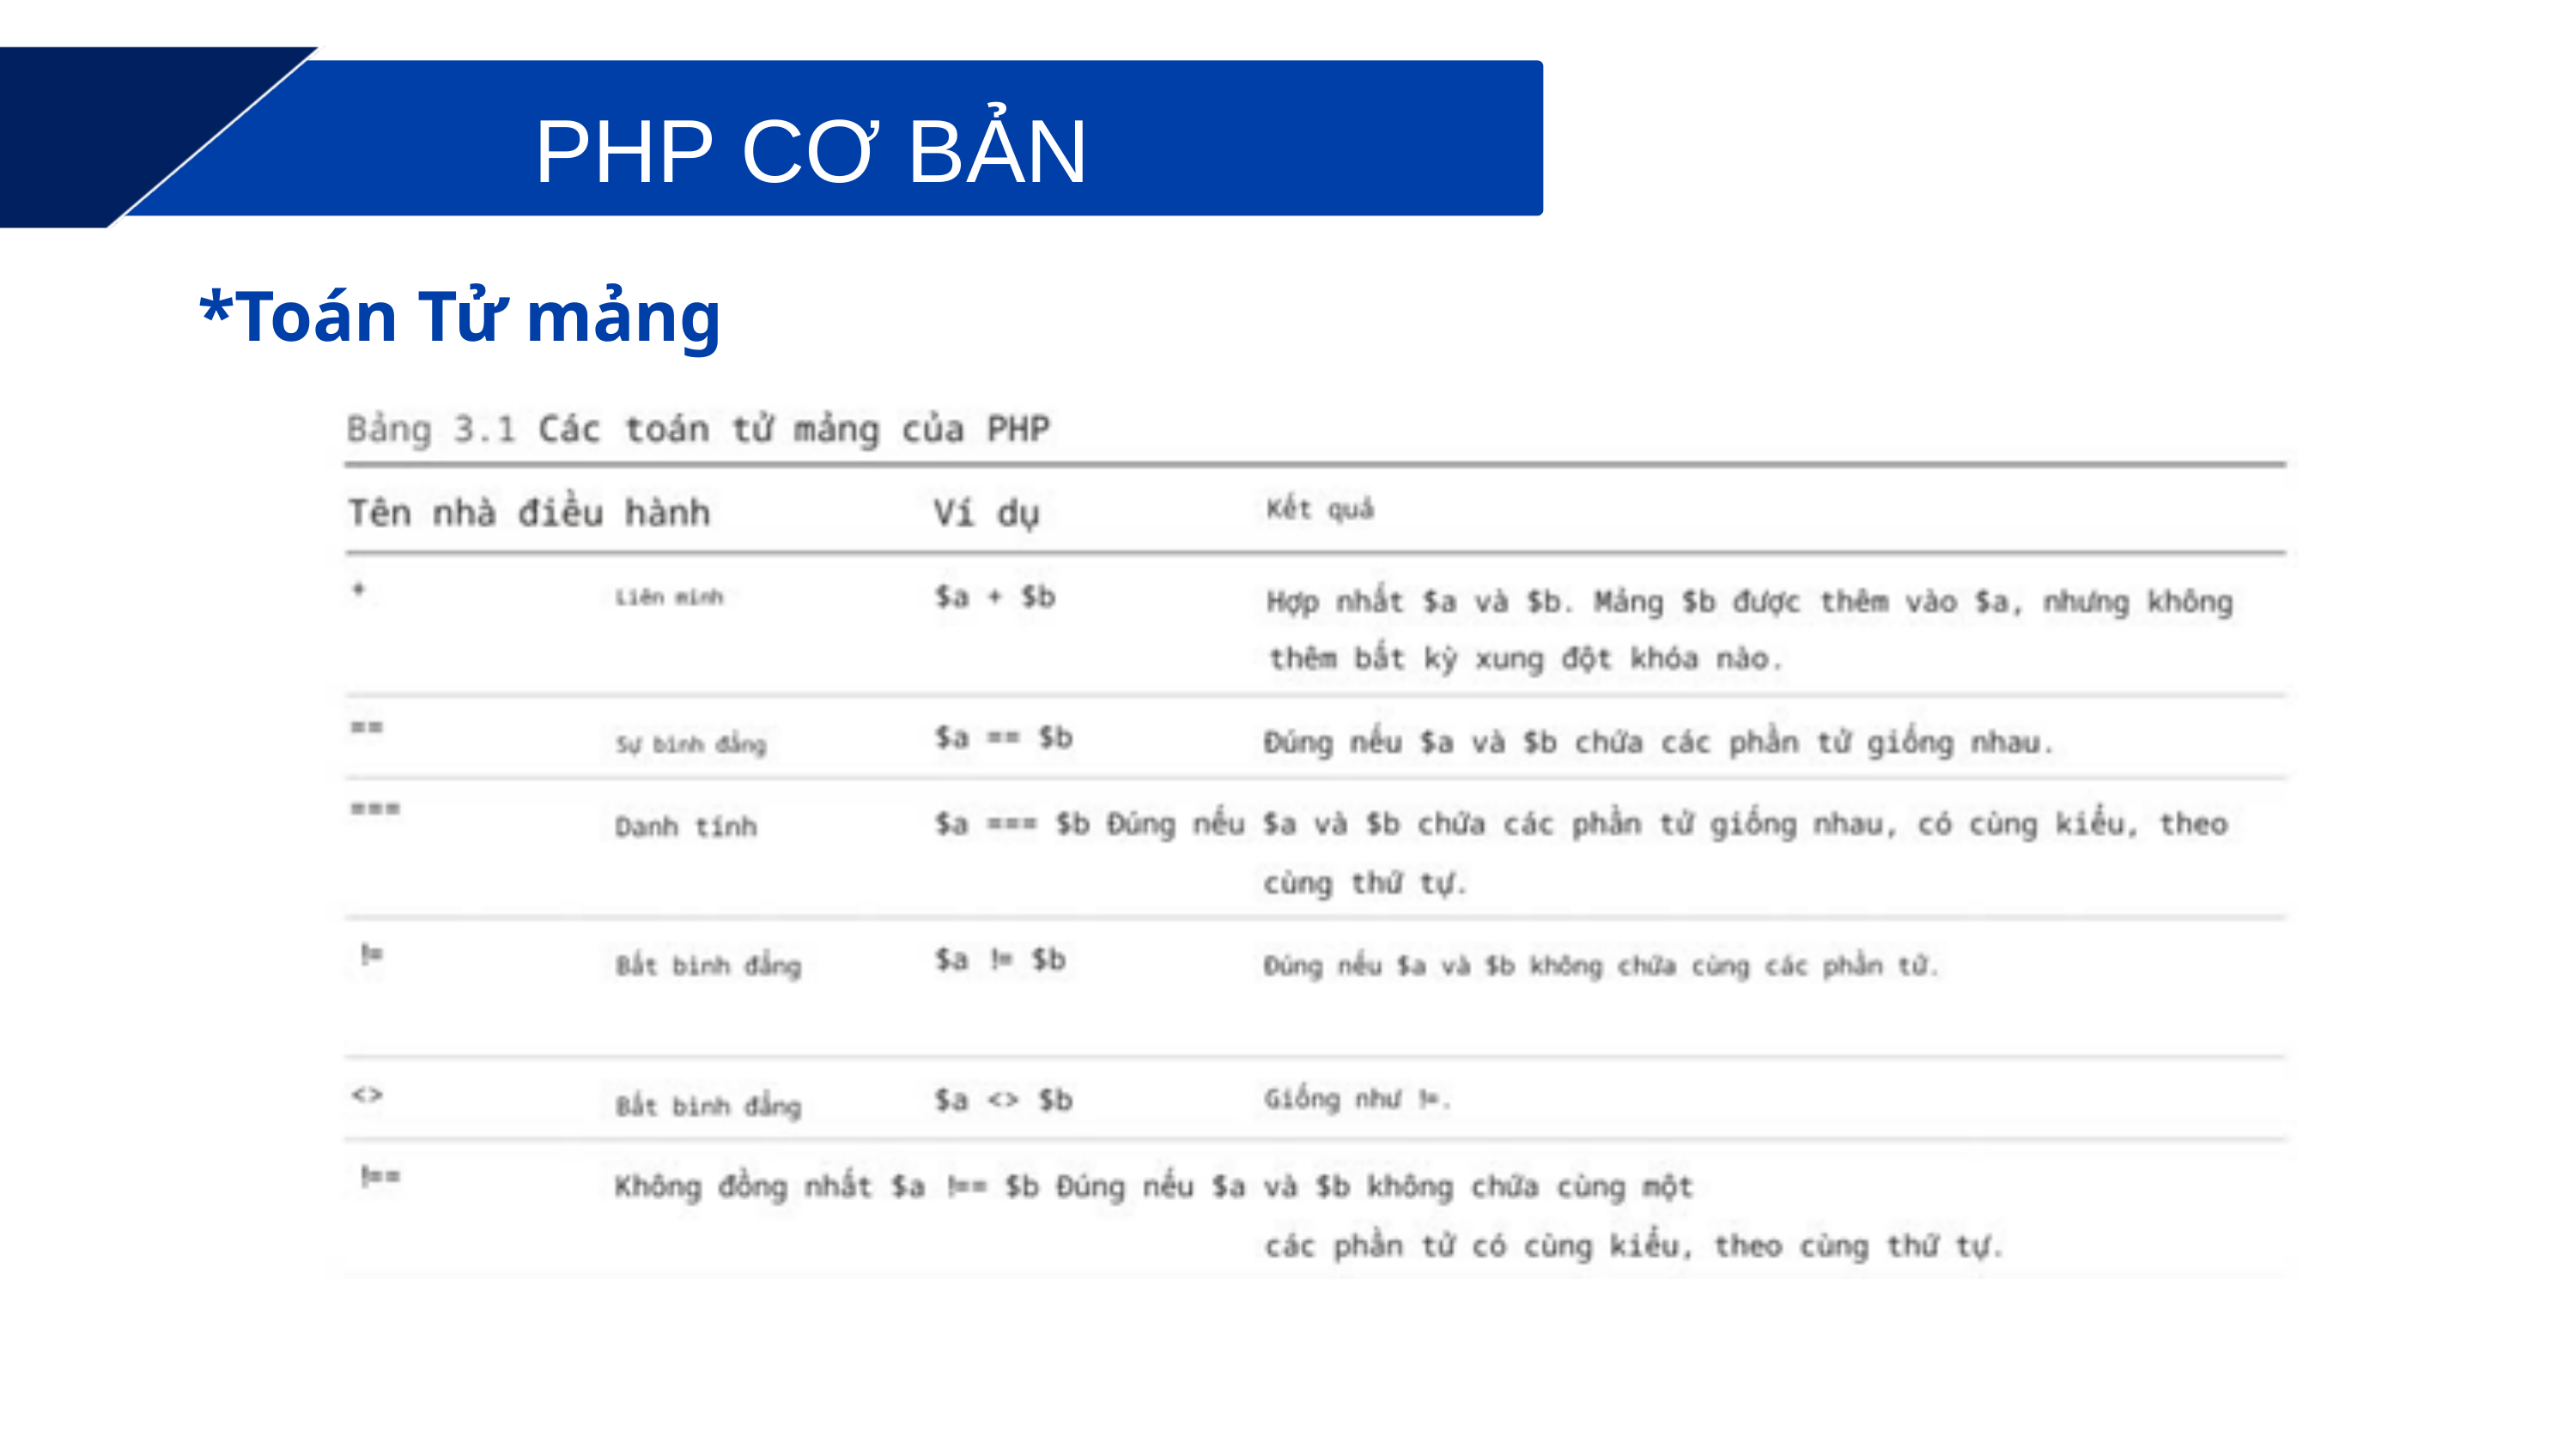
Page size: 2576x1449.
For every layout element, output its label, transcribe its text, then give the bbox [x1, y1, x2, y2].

text_box PHP CƠ BẢN [96, 7, 1528, 270]
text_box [112, 60, 1544, 216]
text_box [0, 45, 96, 231]
text_box [325, 391, 2299, 1279]
text_box *Toán Tử mảng [197, 258, 1865, 403]
